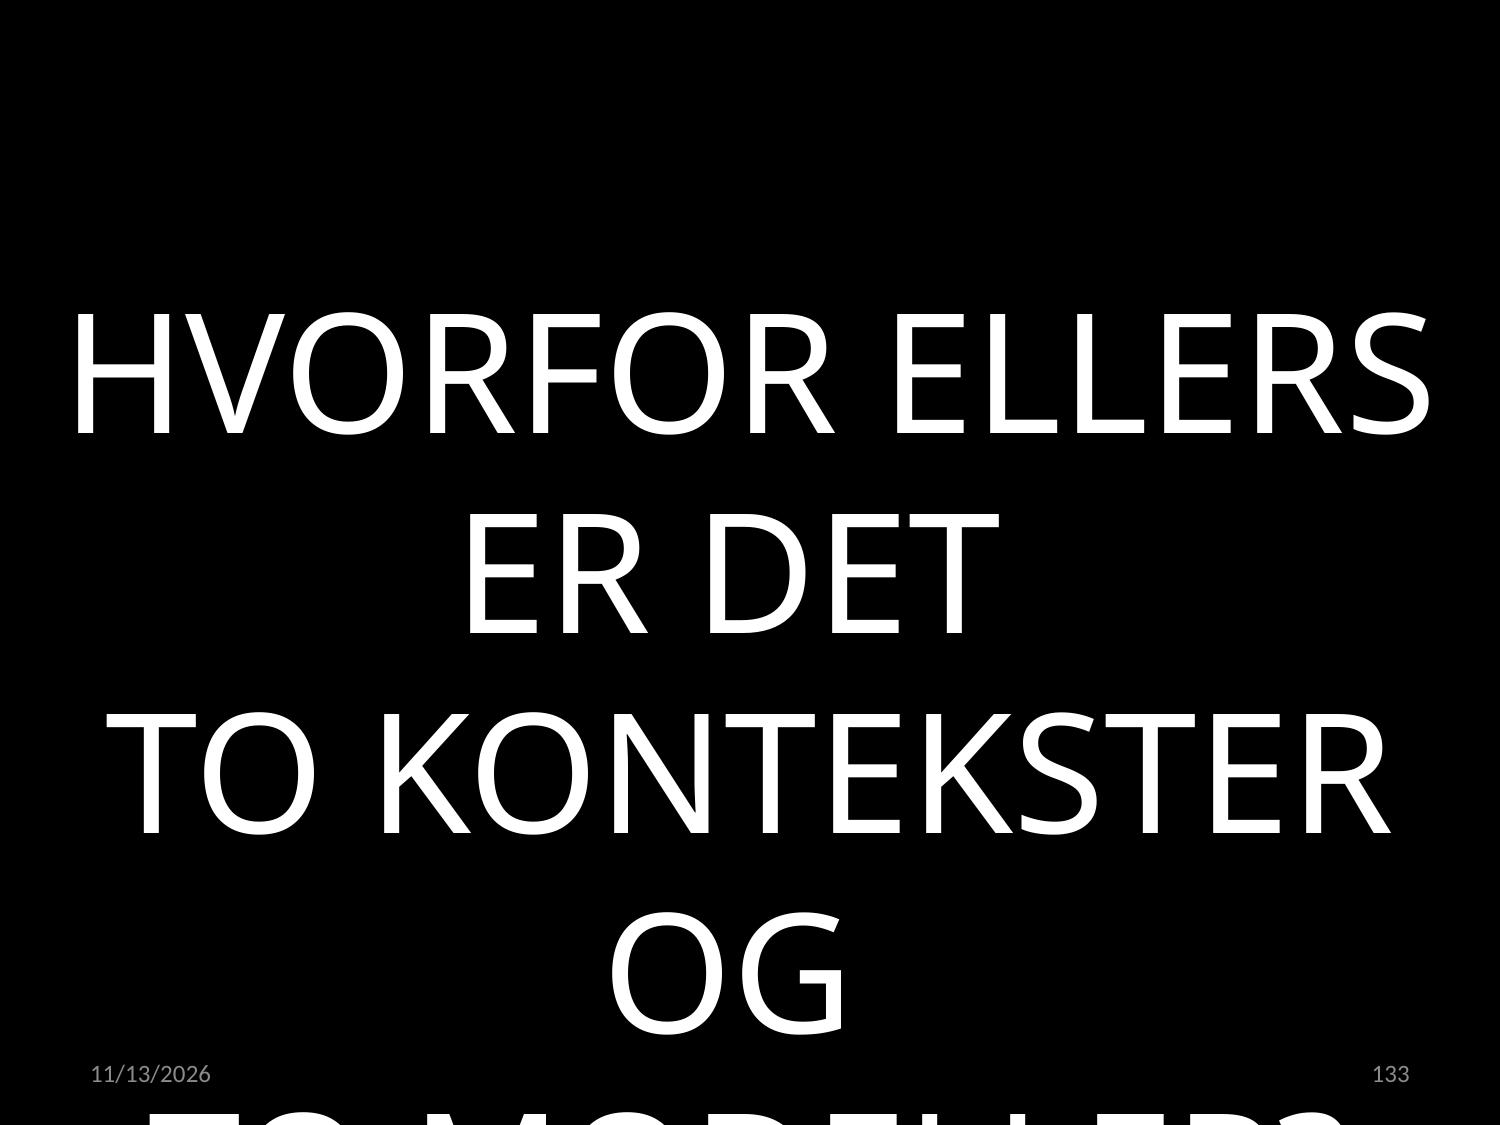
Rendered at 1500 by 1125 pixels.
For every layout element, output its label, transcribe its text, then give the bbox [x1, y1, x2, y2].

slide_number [75, 1042, 425, 1103]
slide_number 133 [1074, 1042, 1425, 1103]
text_box HVORFOR ELLERS ER DET TO KONTEKSTER OG TO MODELLER? [0, 259, 1500, 361]
